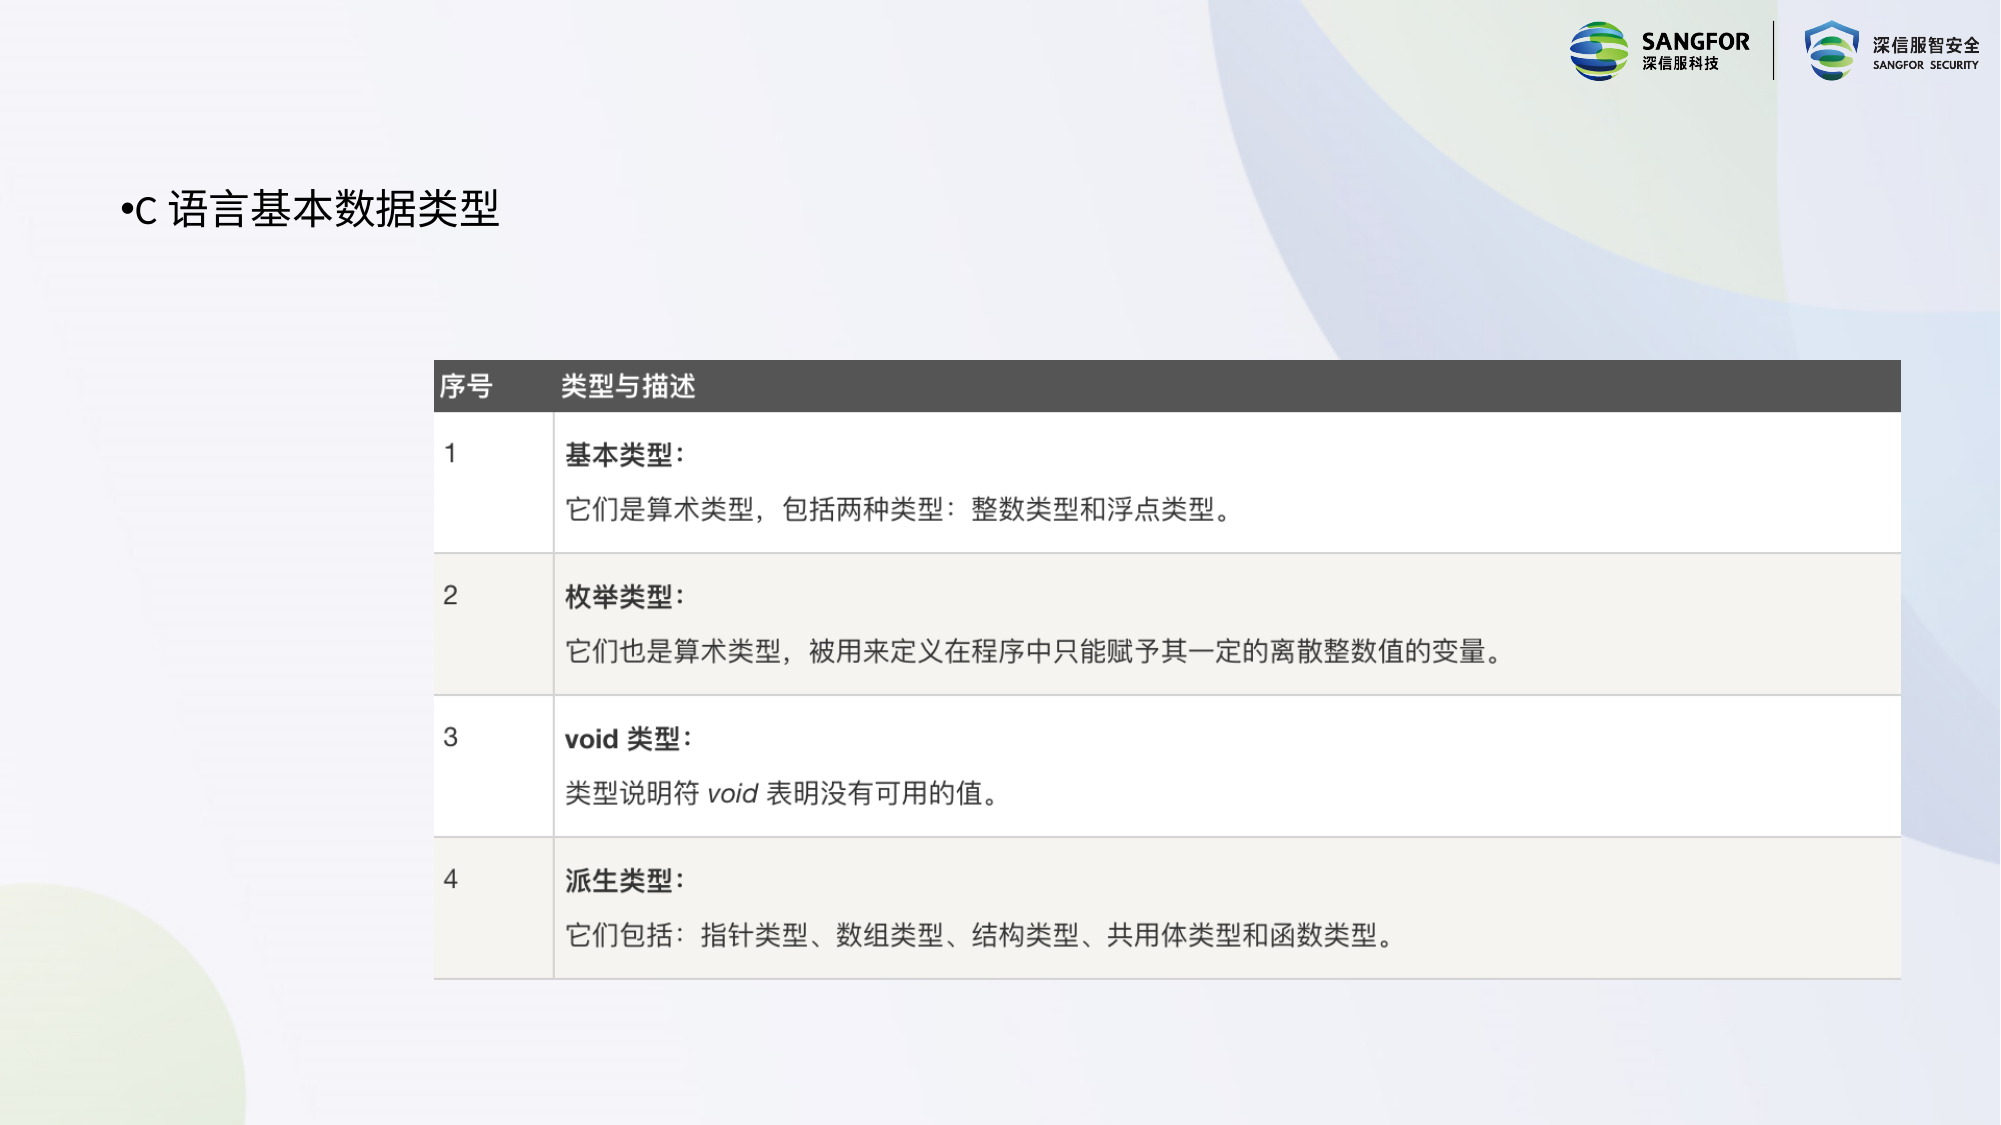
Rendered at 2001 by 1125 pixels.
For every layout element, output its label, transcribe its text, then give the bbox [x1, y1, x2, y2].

picture [0, 0, 2001, 1125]
text_box C语言基本数据类型 [105, 180, 763, 902]
